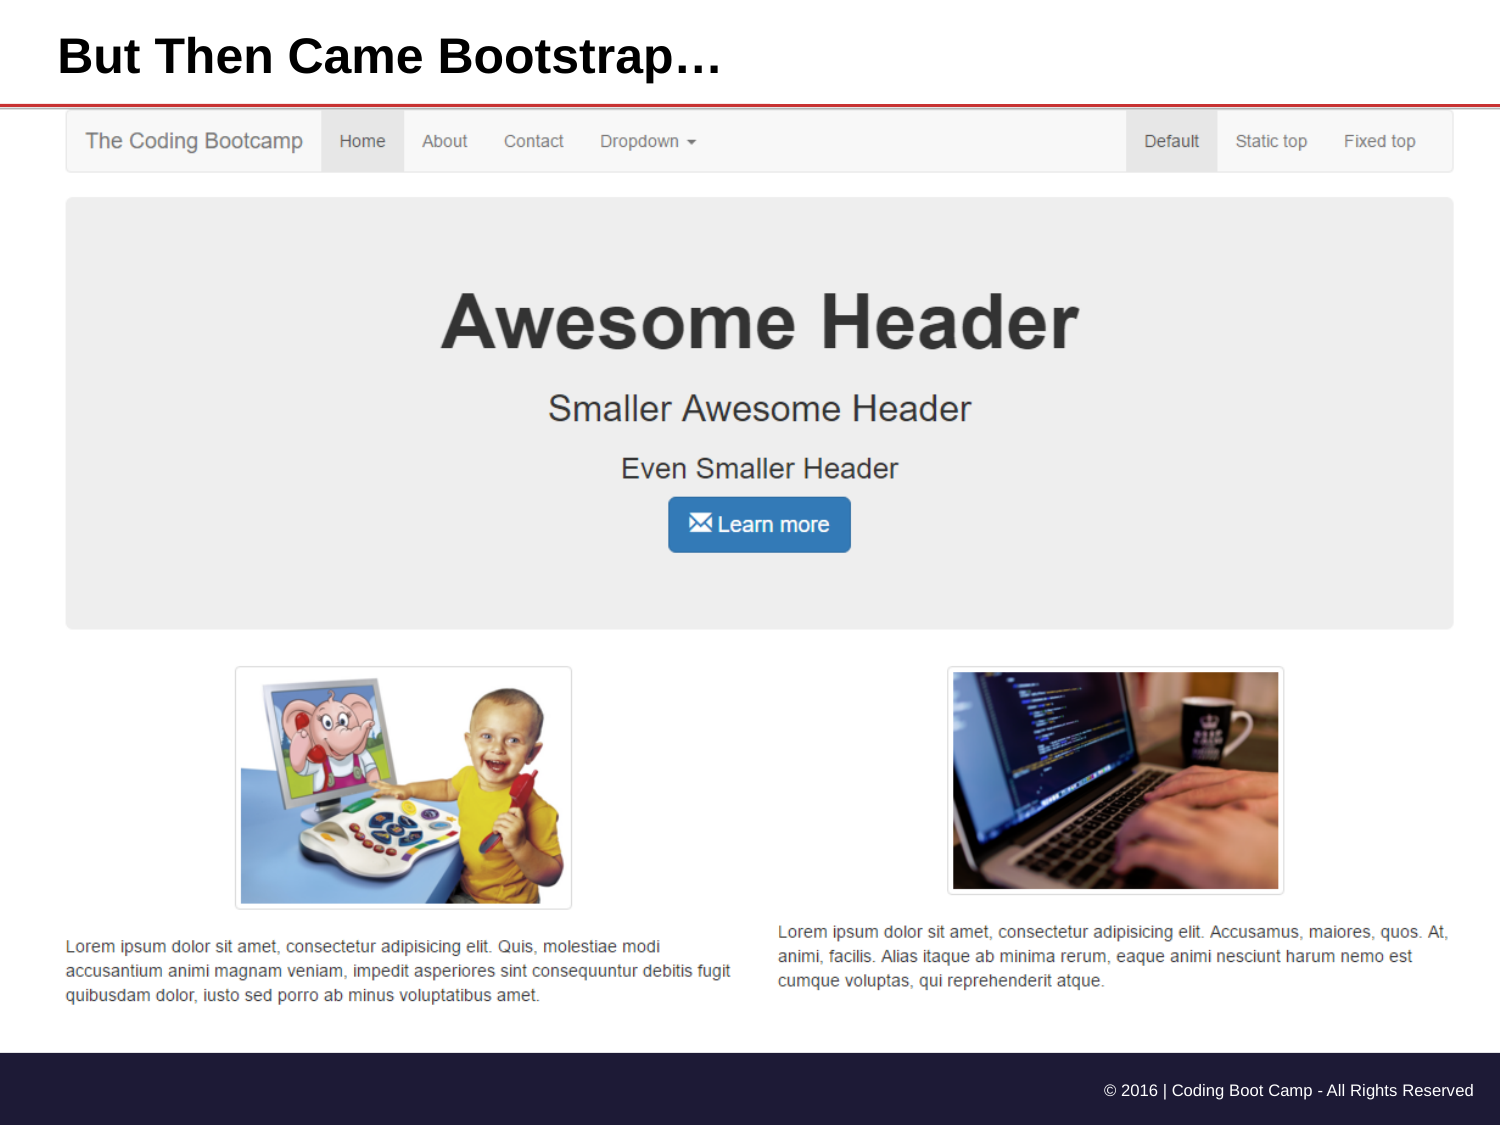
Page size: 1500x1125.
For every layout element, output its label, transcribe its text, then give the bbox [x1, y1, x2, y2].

picture [0, 106, 1500, 1028]
text_box But Then Came Bootstrap… [49, 16, 948, 91]
